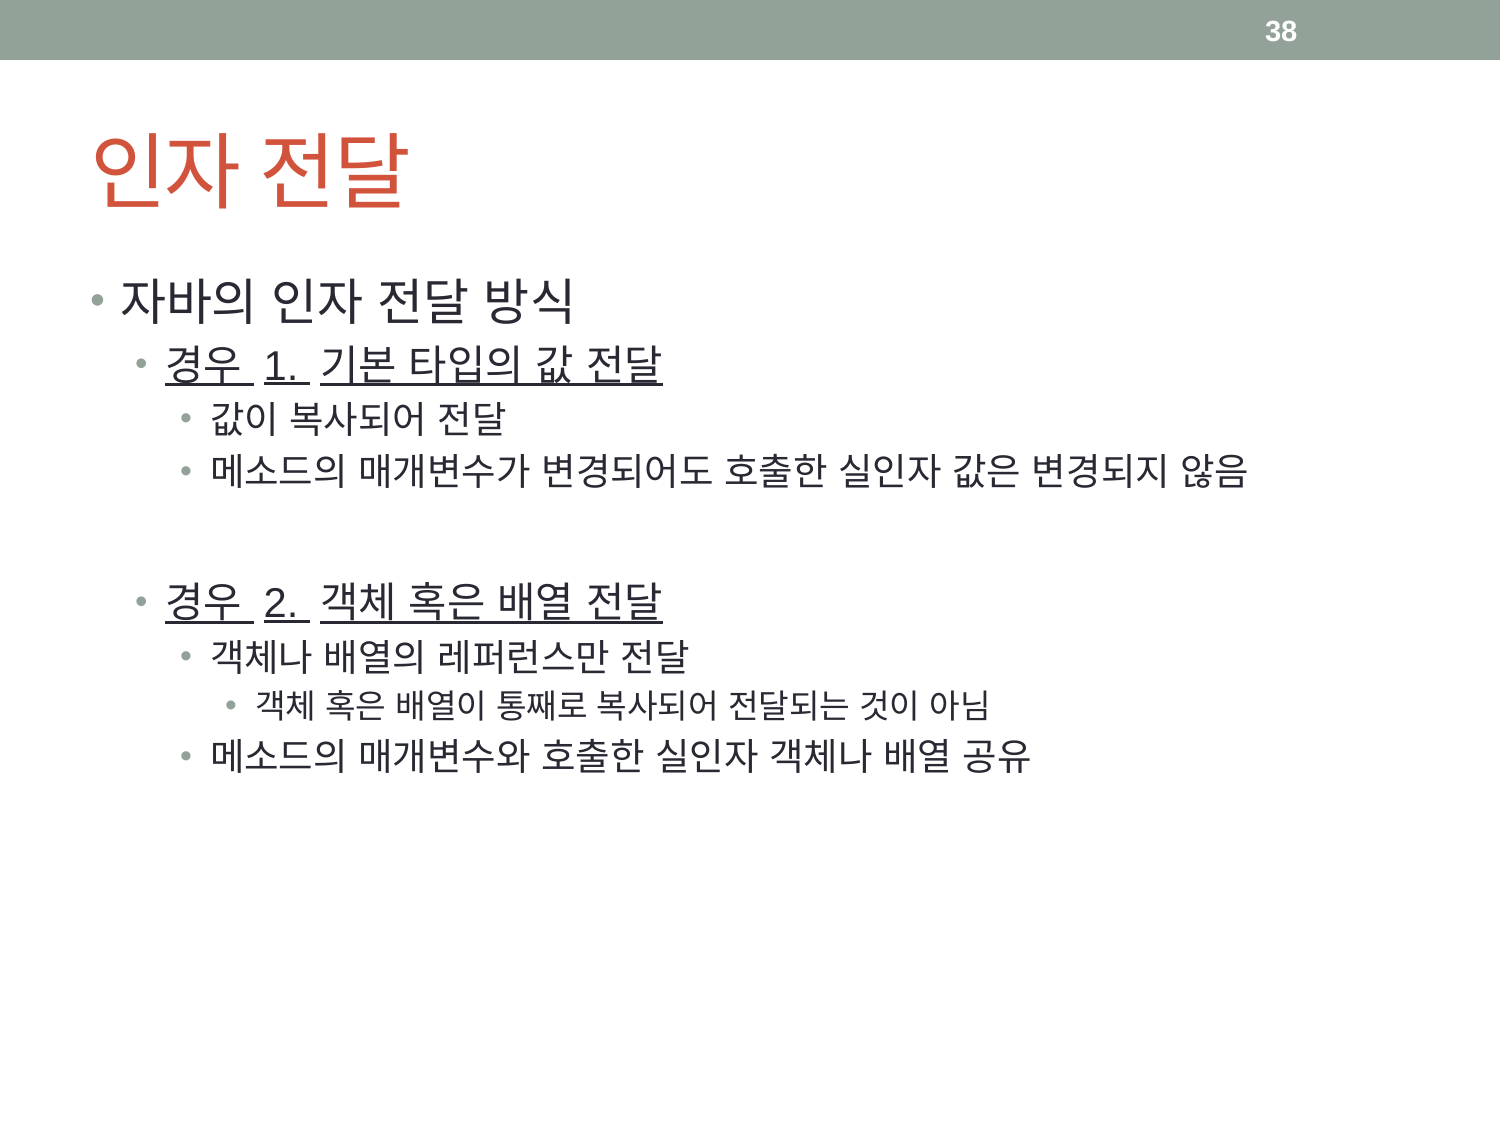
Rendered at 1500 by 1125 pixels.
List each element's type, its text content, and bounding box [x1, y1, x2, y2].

slide_number 38 [1250, 3, 1425, 57]
title 인자 전달 [75, 87, 1425, 250]
list 자바의 인자 전달 방식 경우 1. 기본 타입의 값 전달 값이 복사되어 전달 메소드의 매개변수가 변경되어도 호출한 실인자 값은 변경되지 않음 경우 2. 객체 혹은 배열 전달 객체나 배열의 레퍼런스만 전달 객체 혹은 배열이 통째로 복사되어 전달되는 것이 아님 메소드의 매개변수와 호출한 실인자 객체나 배열 공유 [75, 262, 1425, 1063]
